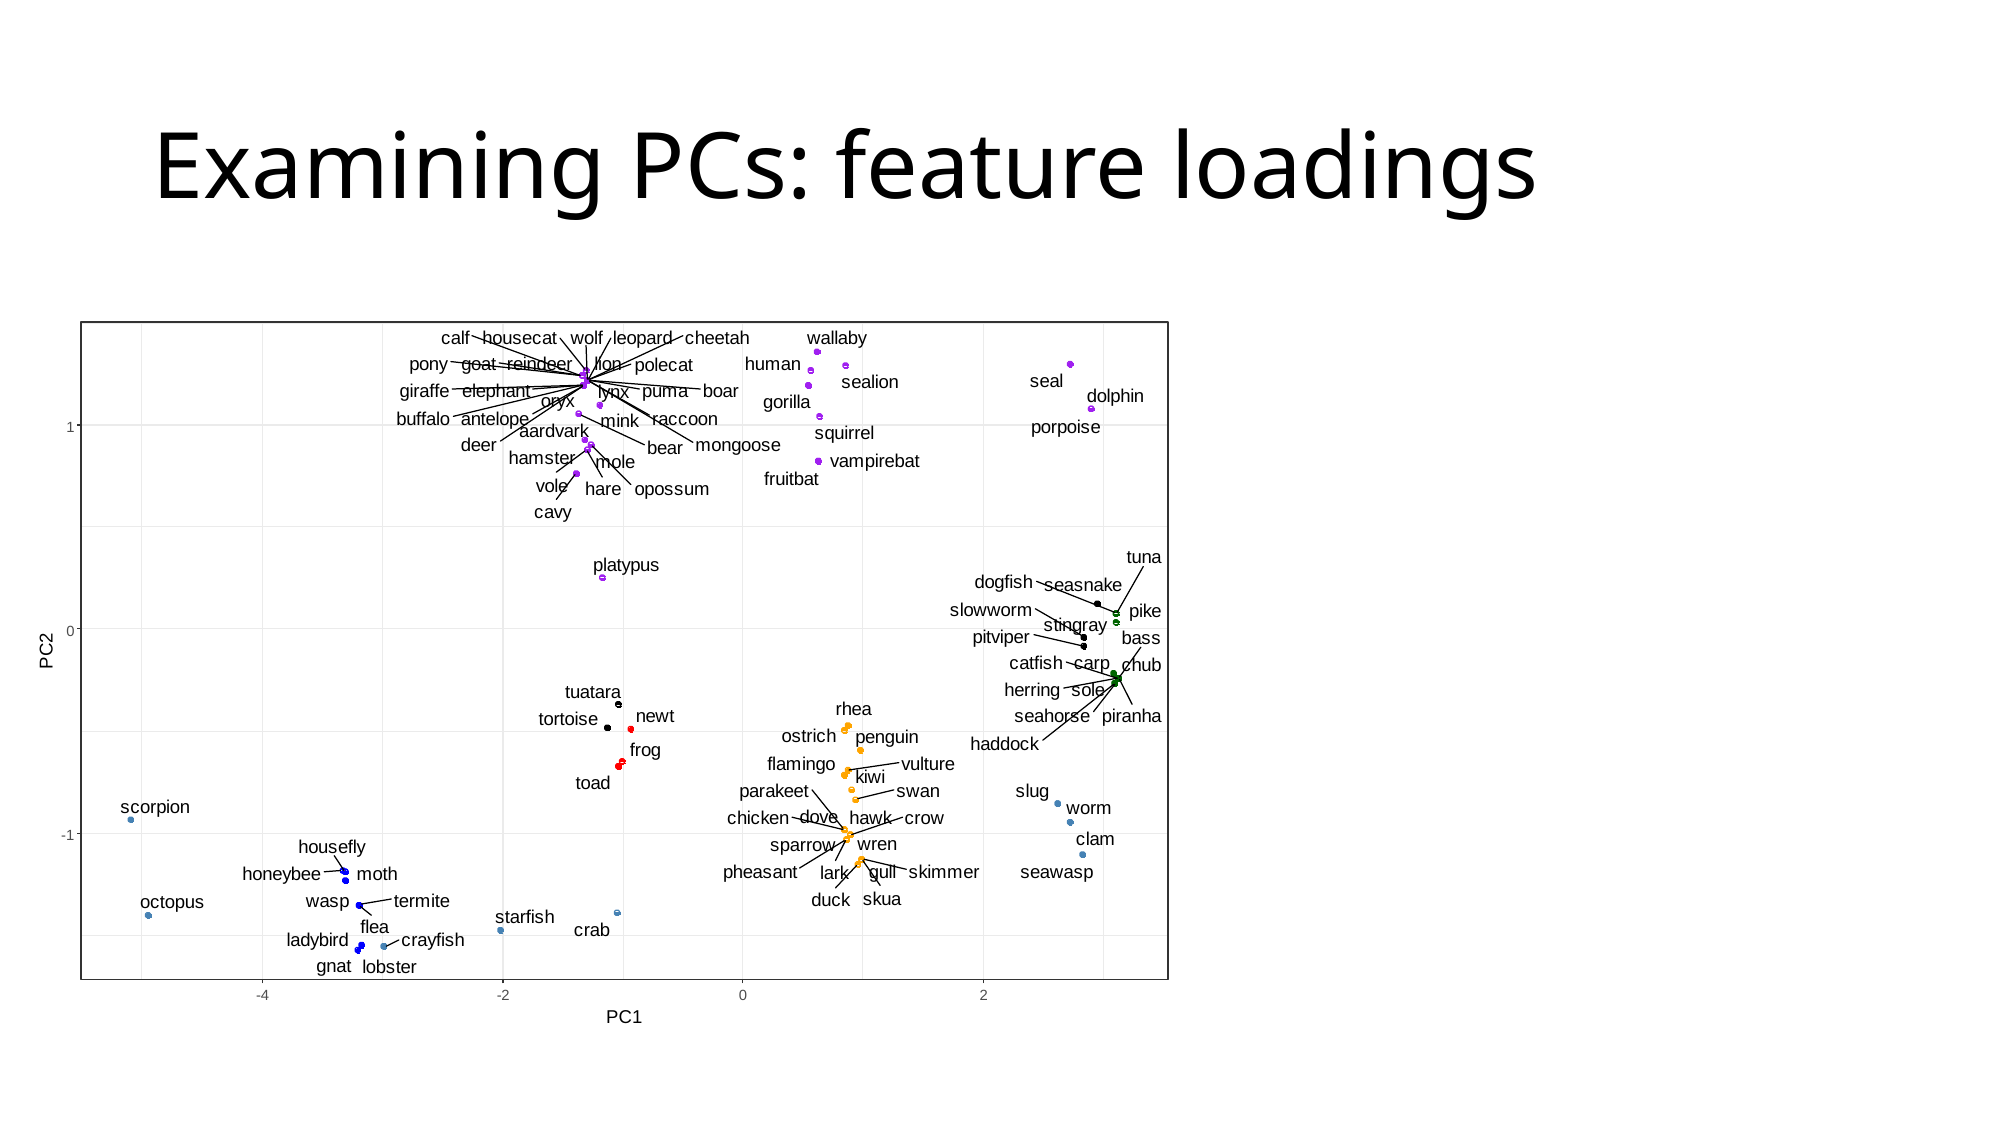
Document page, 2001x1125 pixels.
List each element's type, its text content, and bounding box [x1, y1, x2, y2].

picture [27, 313, 1177, 1055]
title Examining PCs: feature loadings [137, 59, 1863, 278]
